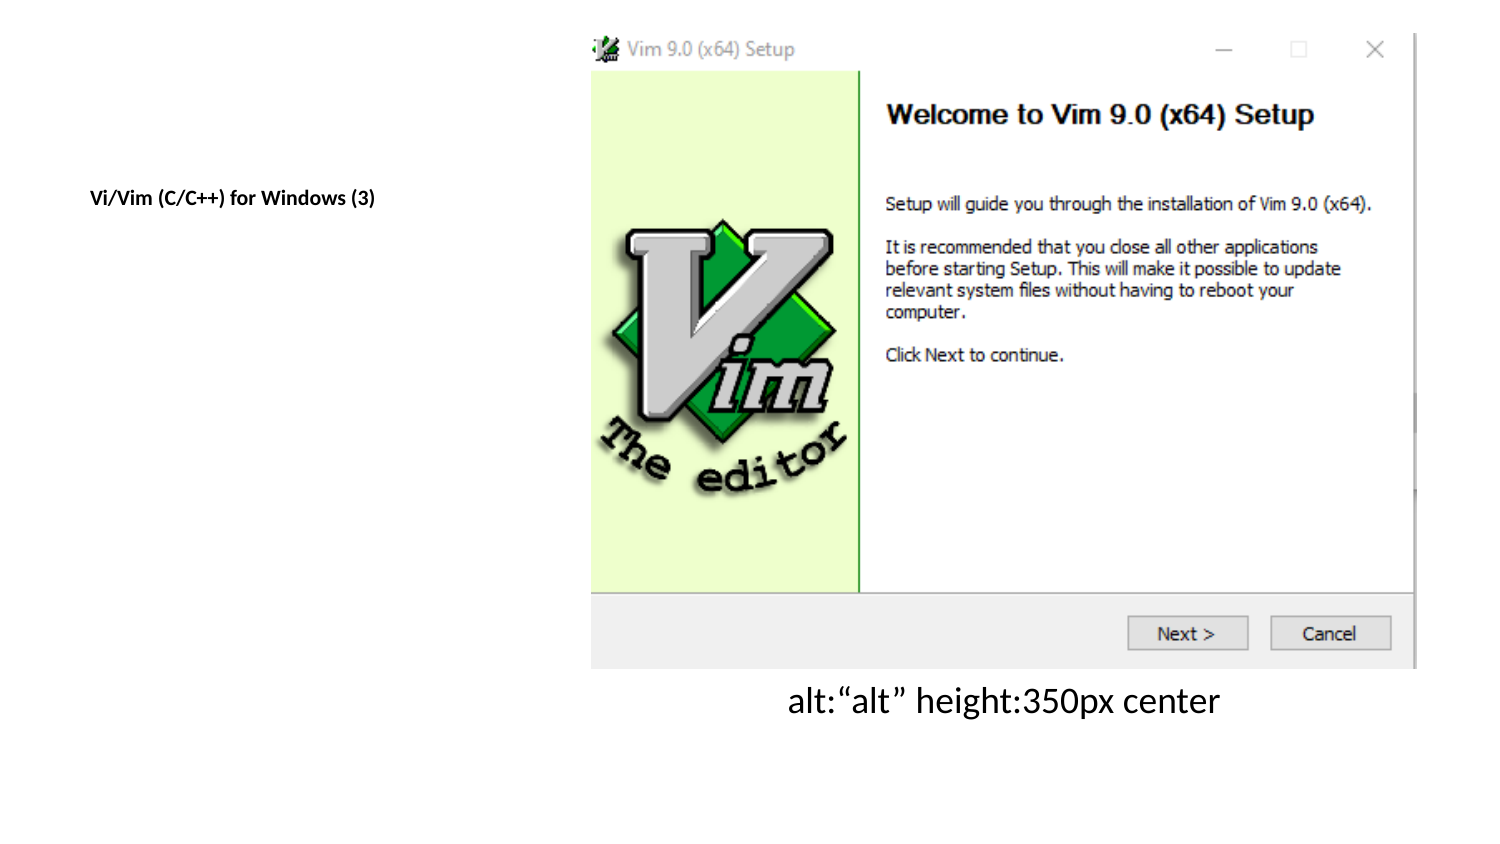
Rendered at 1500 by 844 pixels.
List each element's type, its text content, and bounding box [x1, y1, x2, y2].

list Vi/Vim (C/C++) for Windows (3) [75, 176, 569, 754]
picture [591, 32, 1417, 669]
text_box alt:“alt” height:350px center [585, 668, 1423, 753]
